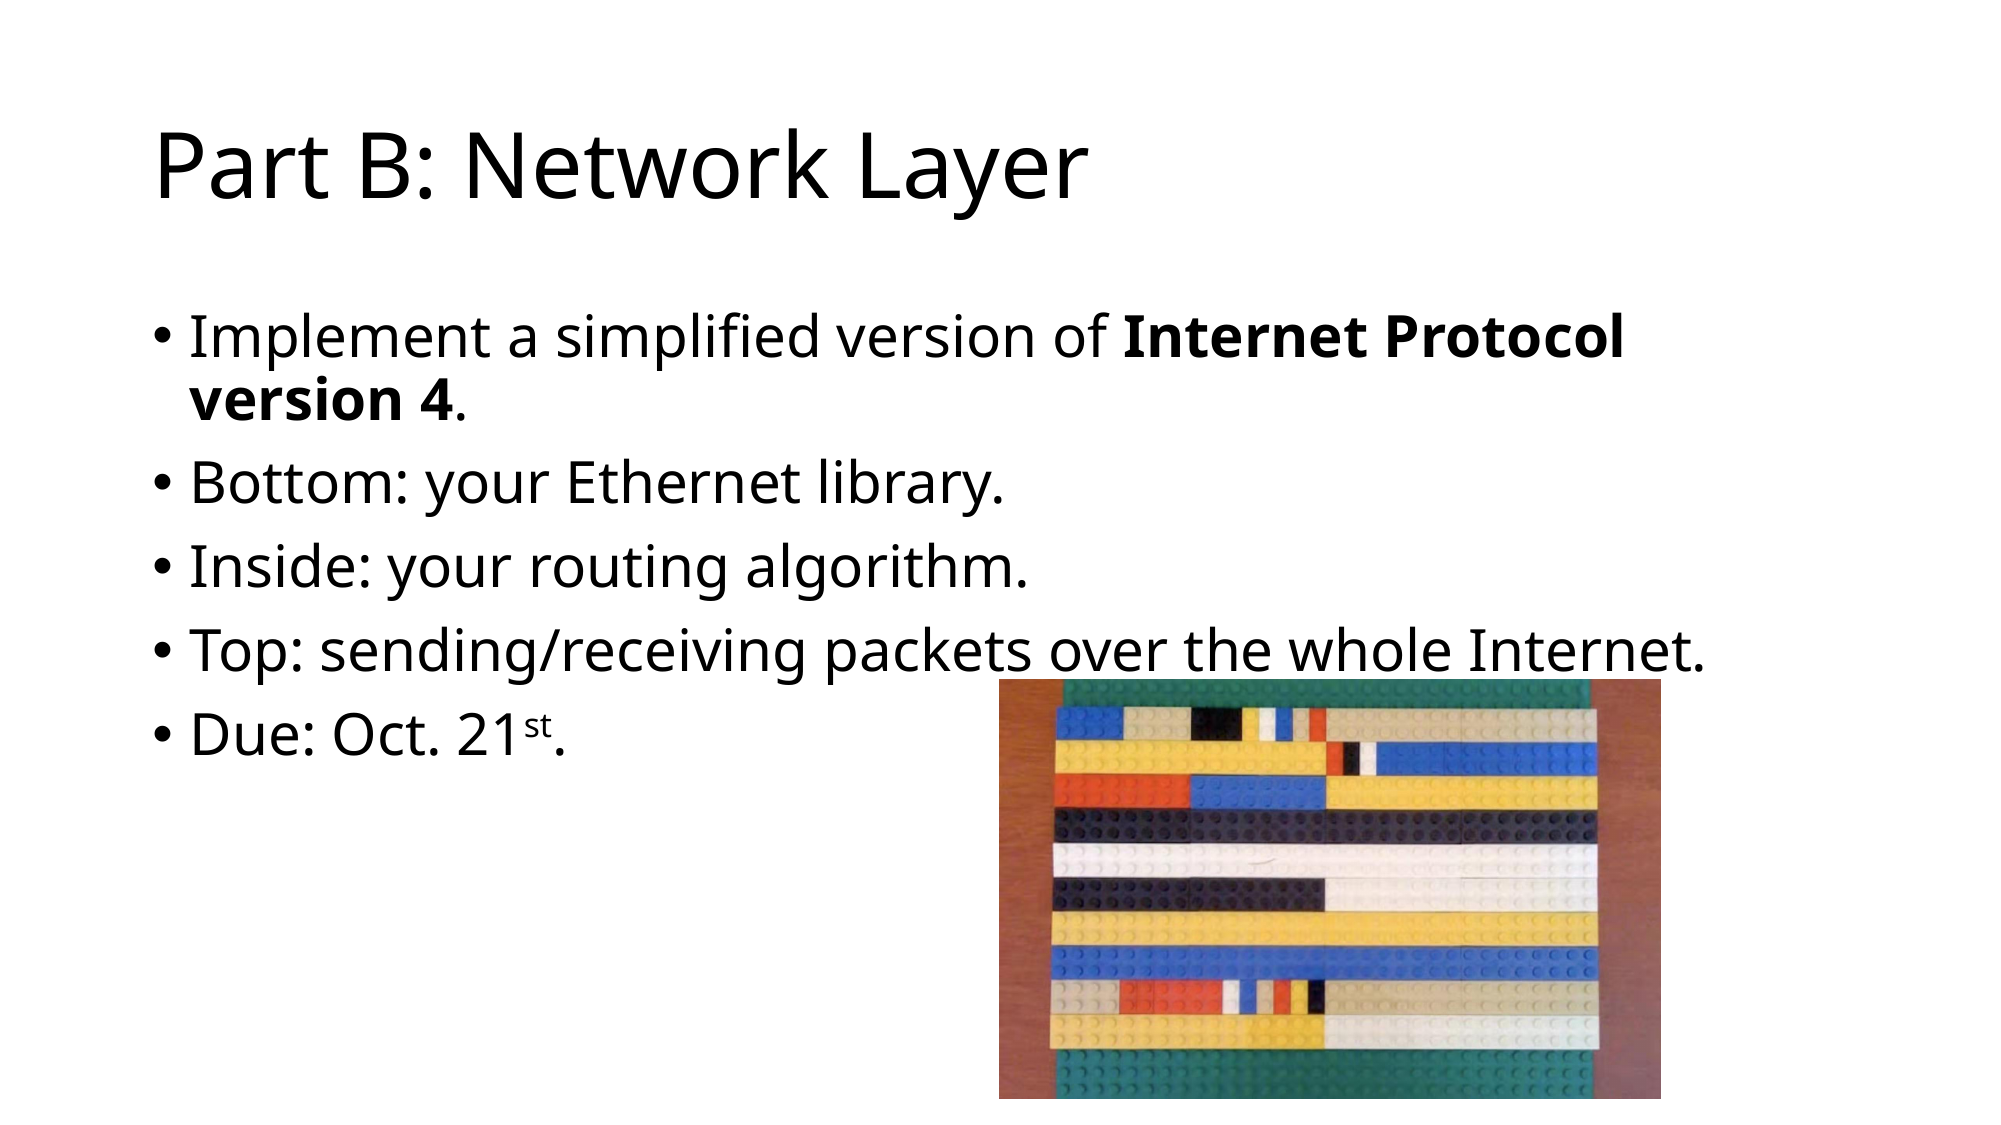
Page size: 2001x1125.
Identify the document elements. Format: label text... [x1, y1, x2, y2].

picture [999, 679, 1661, 1099]
title Part B: Network Layer [137, 59, 1863, 278]
list Implement a simplified version of Internet Protocol version 4. Bottom: your Ethernet library. Inside: your routing algorithm. Top: sending/receiving packets over the whole Internet. Due: Oct. 21st. [137, 299, 1863, 1014]
